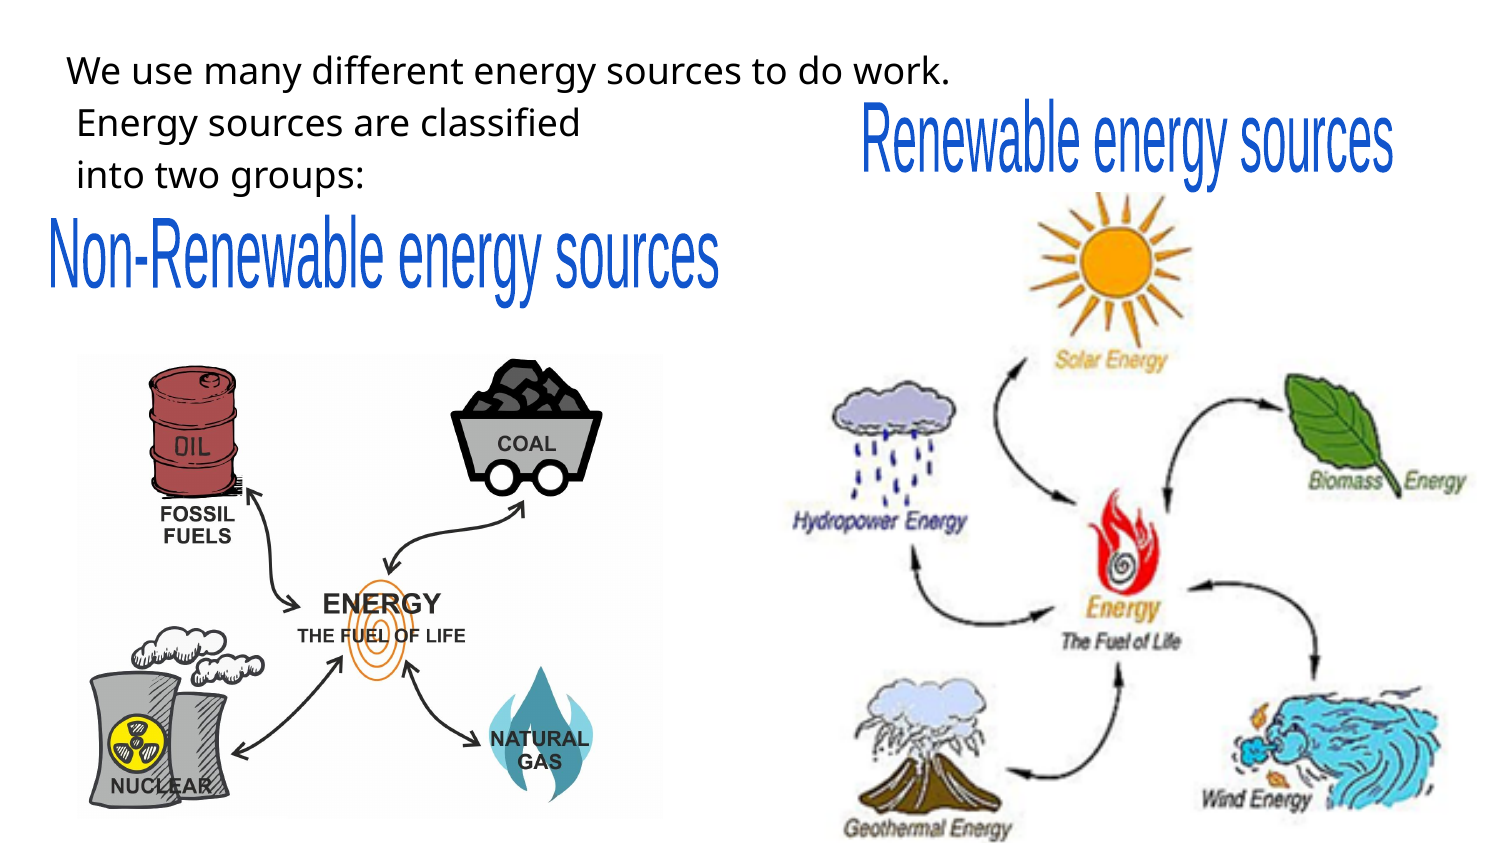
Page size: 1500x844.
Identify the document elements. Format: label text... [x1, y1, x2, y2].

title We use many different energy sources to do work. Energy sources are classified into two groups: [51, 25, 973, 120]
picture [777, 192, 1480, 843]
picture [76, 354, 704, 819]
